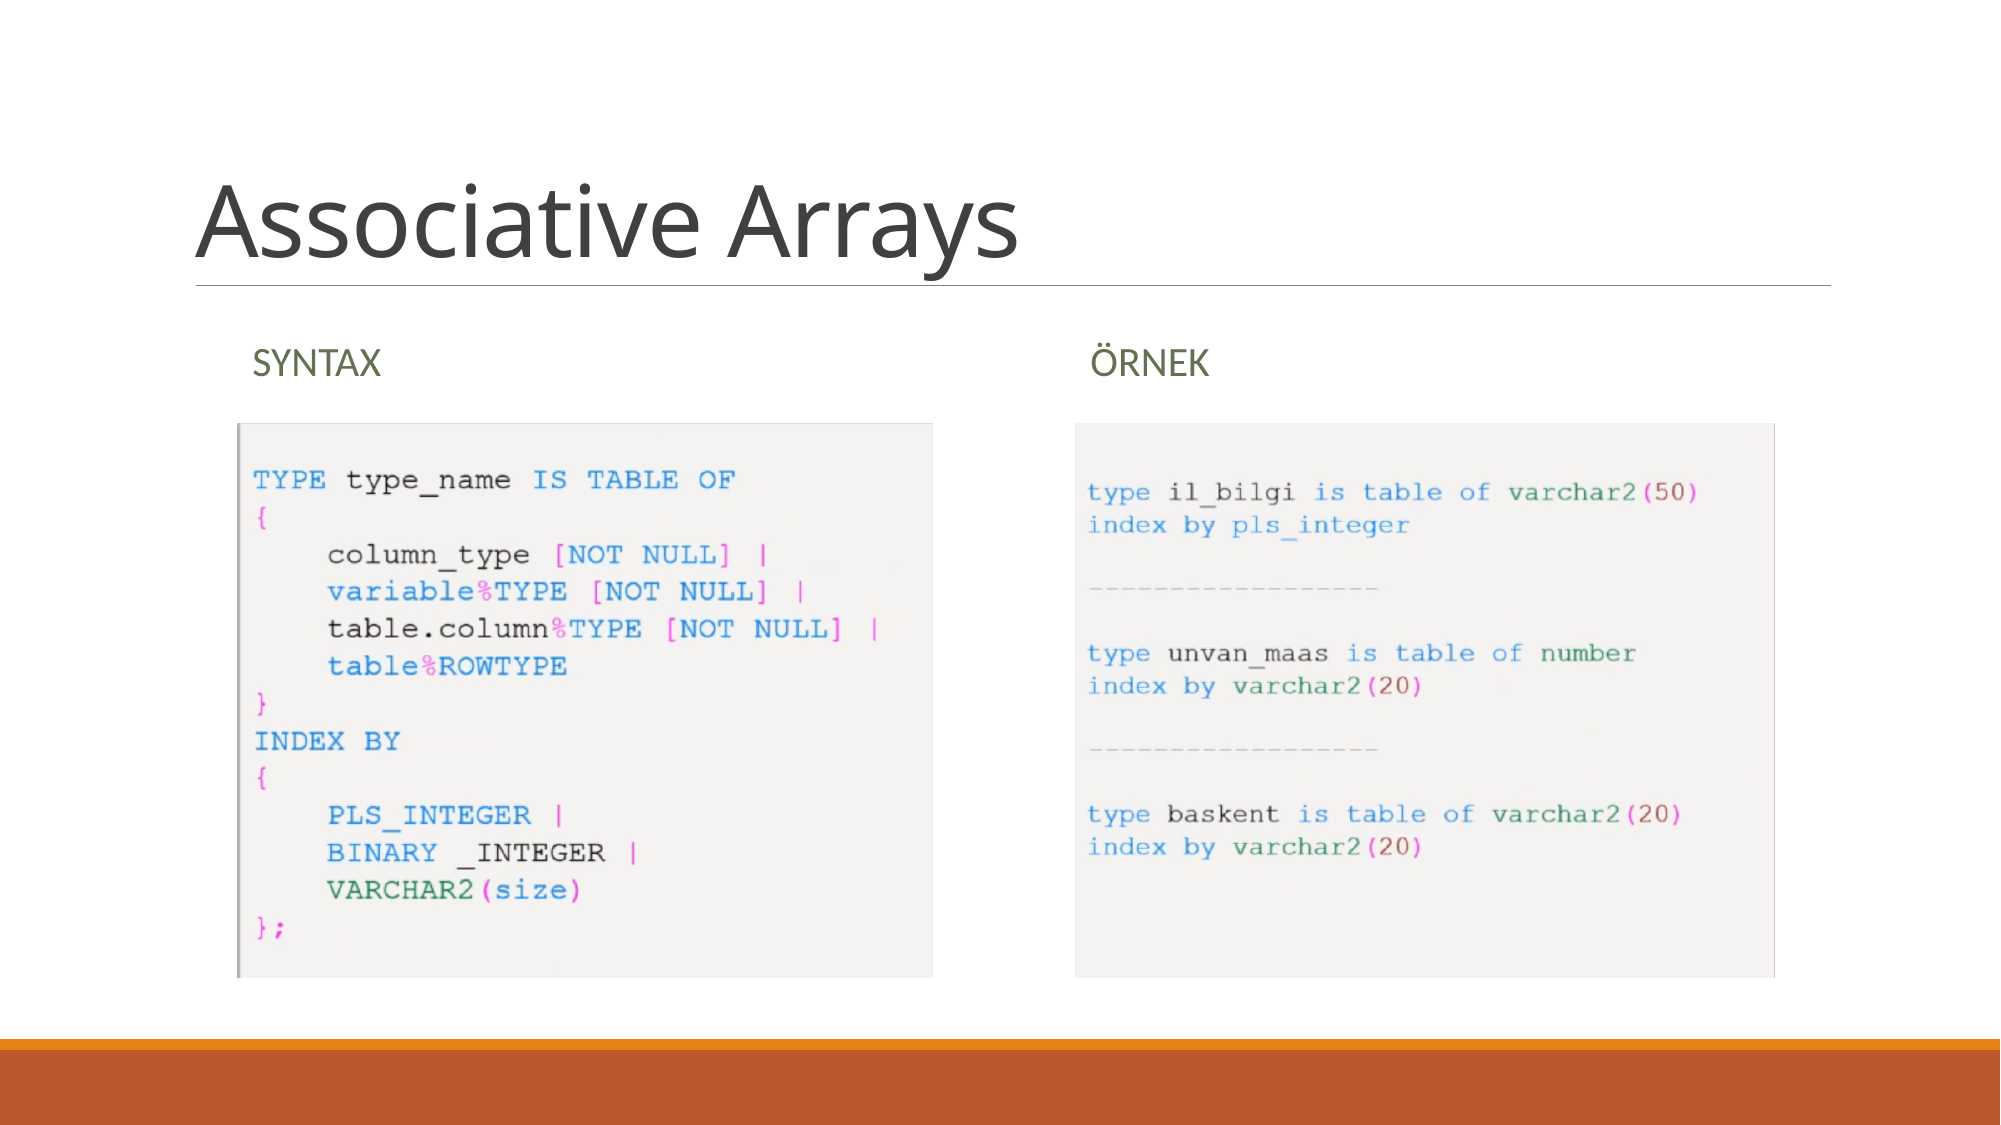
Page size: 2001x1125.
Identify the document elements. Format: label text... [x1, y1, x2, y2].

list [236, 423, 934, 979]
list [1074, 423, 1775, 979]
title Associative Arrays [180, 47, 1830, 285]
list örnek [1075, 302, 1830, 424]
list SYNTAX [237, 302, 990, 424]
